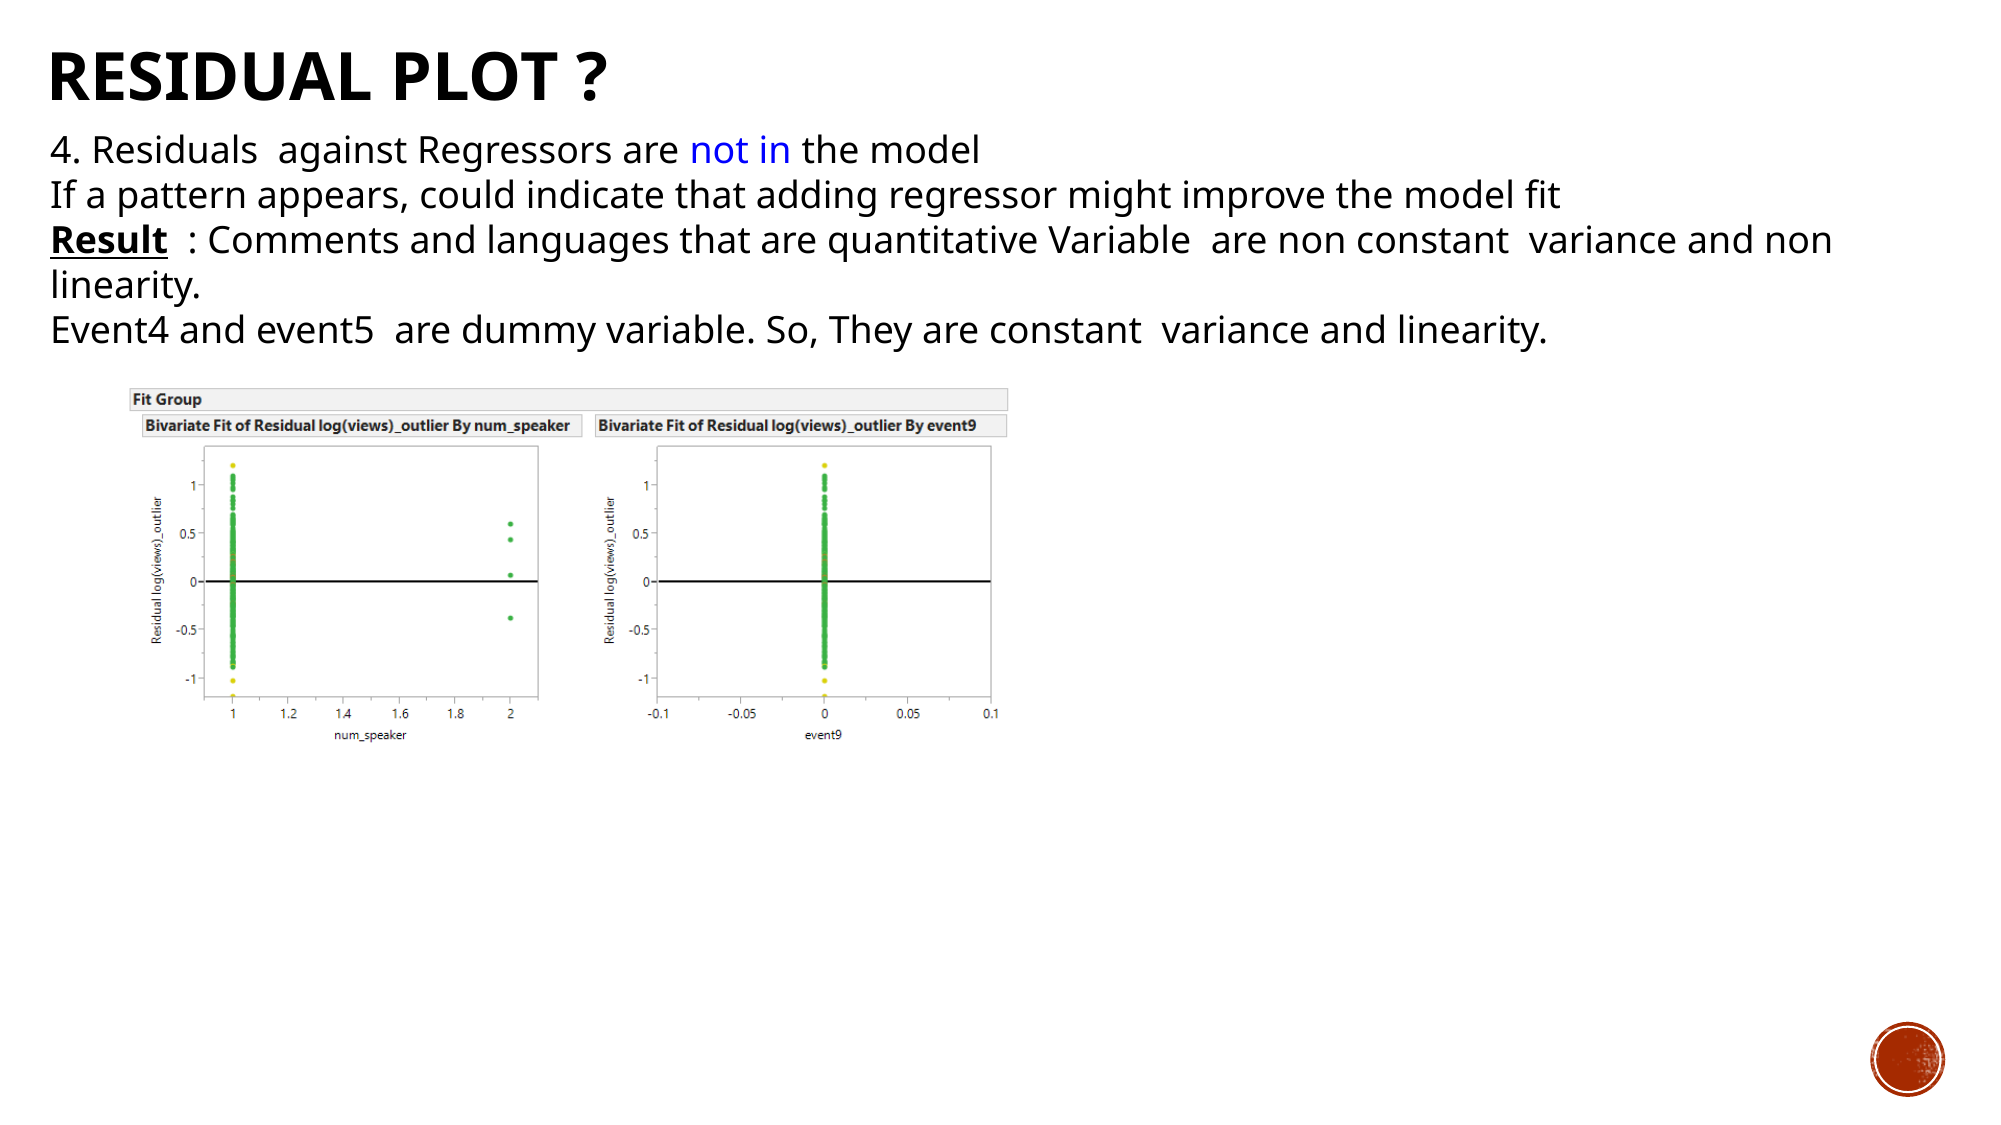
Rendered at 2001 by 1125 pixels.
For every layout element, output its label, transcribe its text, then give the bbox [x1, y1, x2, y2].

picture [116, 385, 1026, 758]
text_box 4. Residuals against Regressors are not in the model If a pattern appears, could indicate that adding regressor might improve the model fit Result : Comments and languages that are quantitative Variable are non constant variance and non linearity. Event4 and event5 are dummy variable. So, They are constant variance and linearity. [35, 118, 1960, 359]
text_box Residual plot ? [31, 7, 1682, 151]
